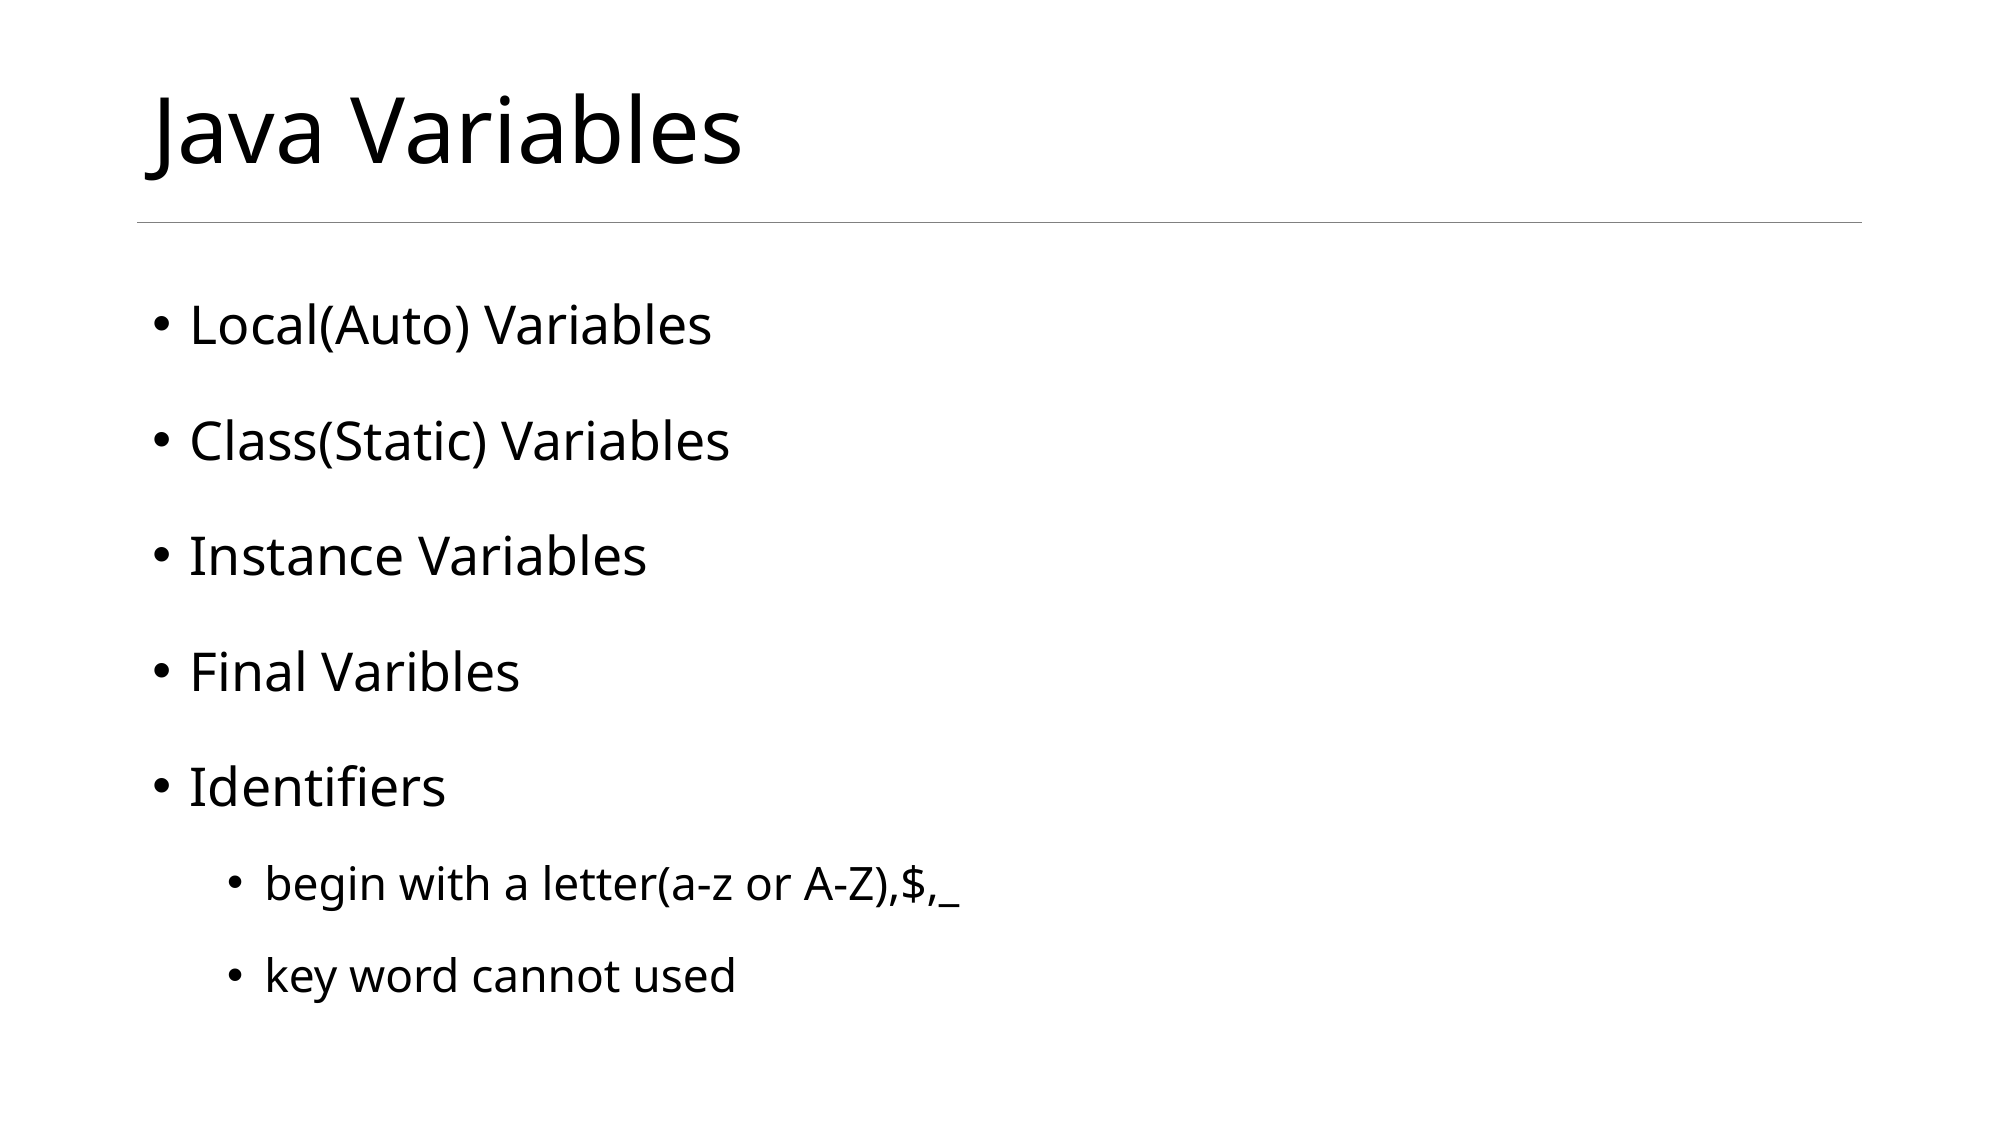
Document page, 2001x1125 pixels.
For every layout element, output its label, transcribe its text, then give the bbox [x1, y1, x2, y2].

list Local(Auto) Variables Class(Static) Variables Instance Variables Final Varibles Identifiers begin with a letter(a-z or A-Z),$,_ key word cannot used [137, 251, 1863, 1014]
title Java Variables [137, 44, 1863, 223]
